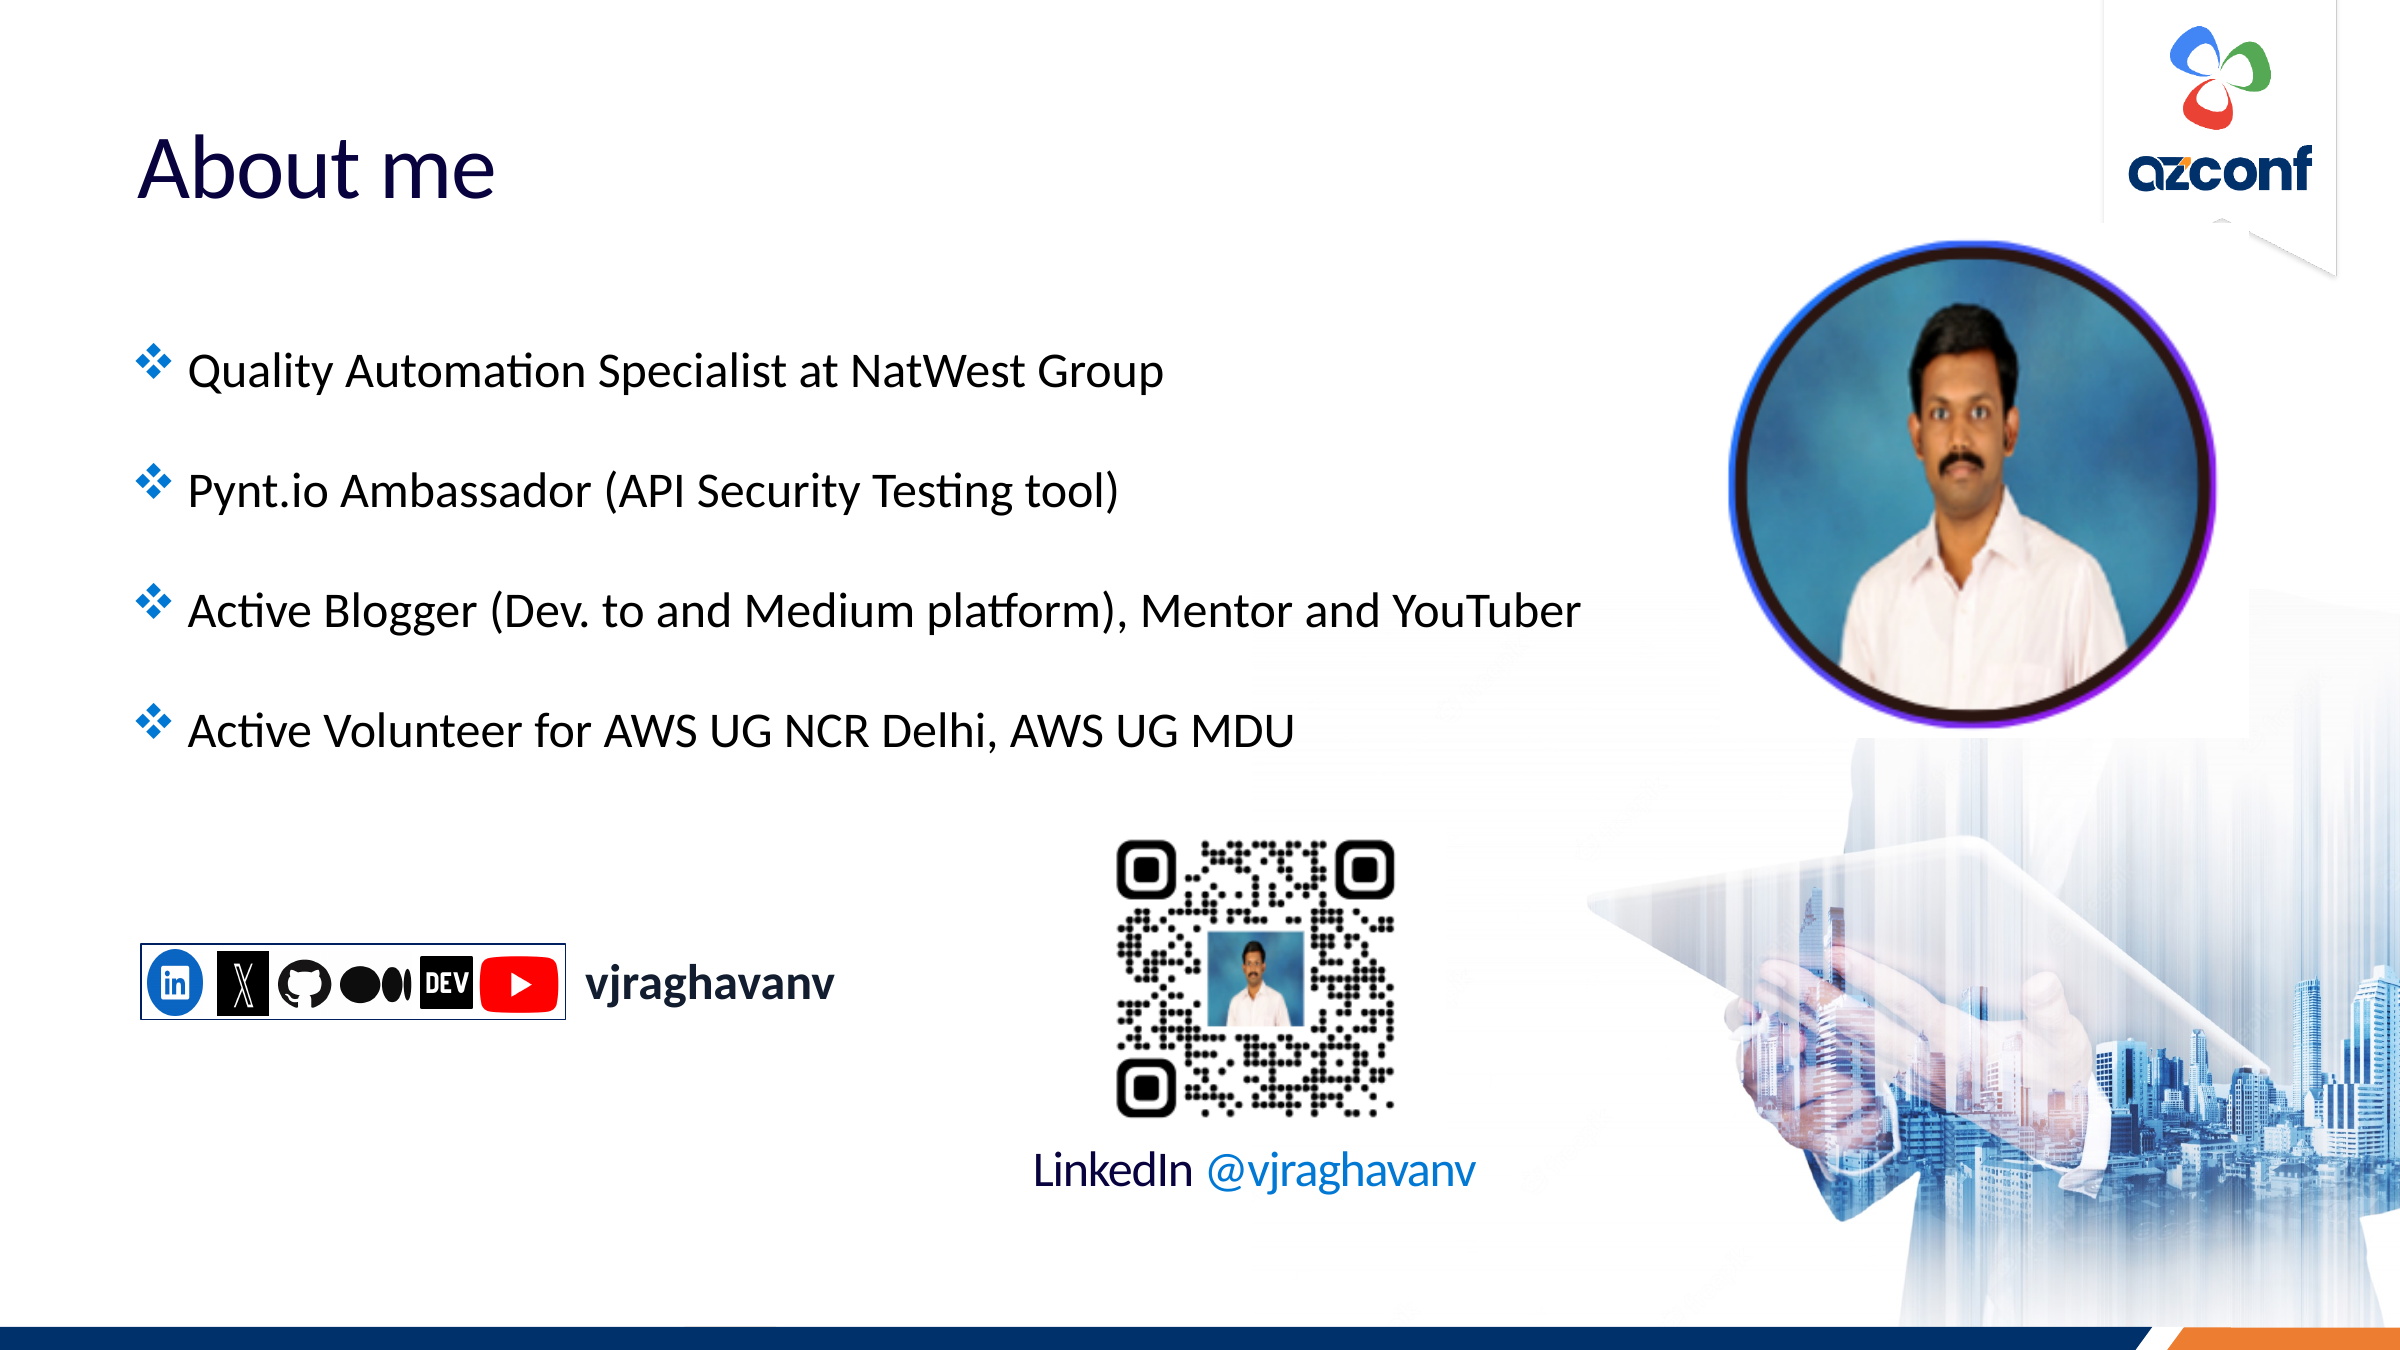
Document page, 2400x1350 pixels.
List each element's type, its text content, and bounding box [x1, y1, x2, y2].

title About me [137, 101, 500, 218]
text_box LinkedIn @vjraghavanv [1033, 1136, 1477, 1197]
picture [146, 949, 203, 1016]
picture [479, 956, 559, 1013]
picture [1098, 0, 2400, 1327]
picture [216, 951, 412, 1018]
picture [420, 956, 474, 1010]
text_box [140, 943, 566, 1020]
text_box Quality Automation Specialist at NatWest Group Pynt.io Ambassador (API Security Testing tool) Active Blogger (Dev. to and Medium platform), Mentor and YouTuber Active Volunteer for AWS UG NCR Delhi, AWS UG MDU [131, 337, 1874, 758]
text_box vjraghavanv [570, 941, 922, 1017]
